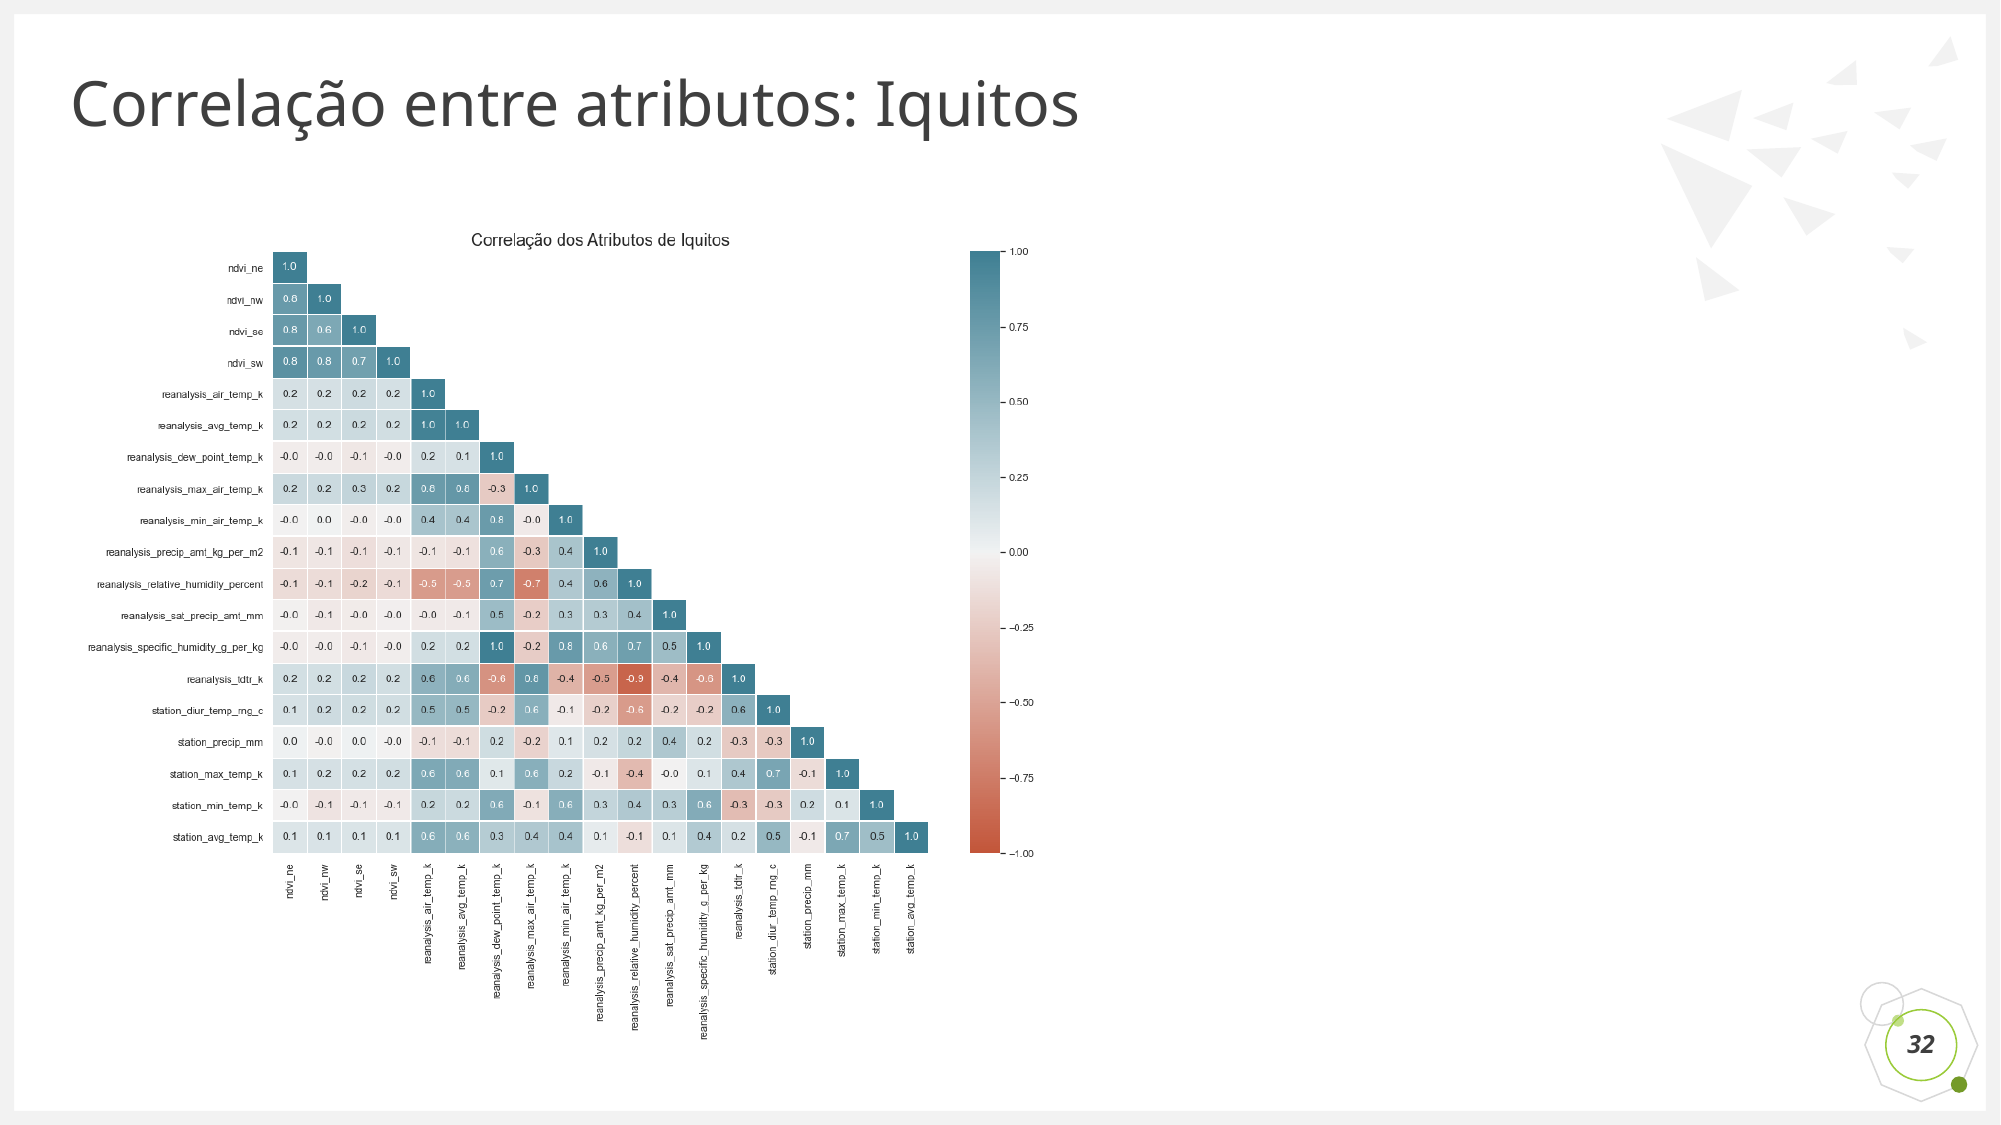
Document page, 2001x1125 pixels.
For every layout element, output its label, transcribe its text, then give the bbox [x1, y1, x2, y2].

title Correlação entre atributos: Iquitos [70, 70, 1932, 142]
slide_number ‹#› [1885, 1008, 1958, 1082]
picture [80, 226, 1040, 1045]
